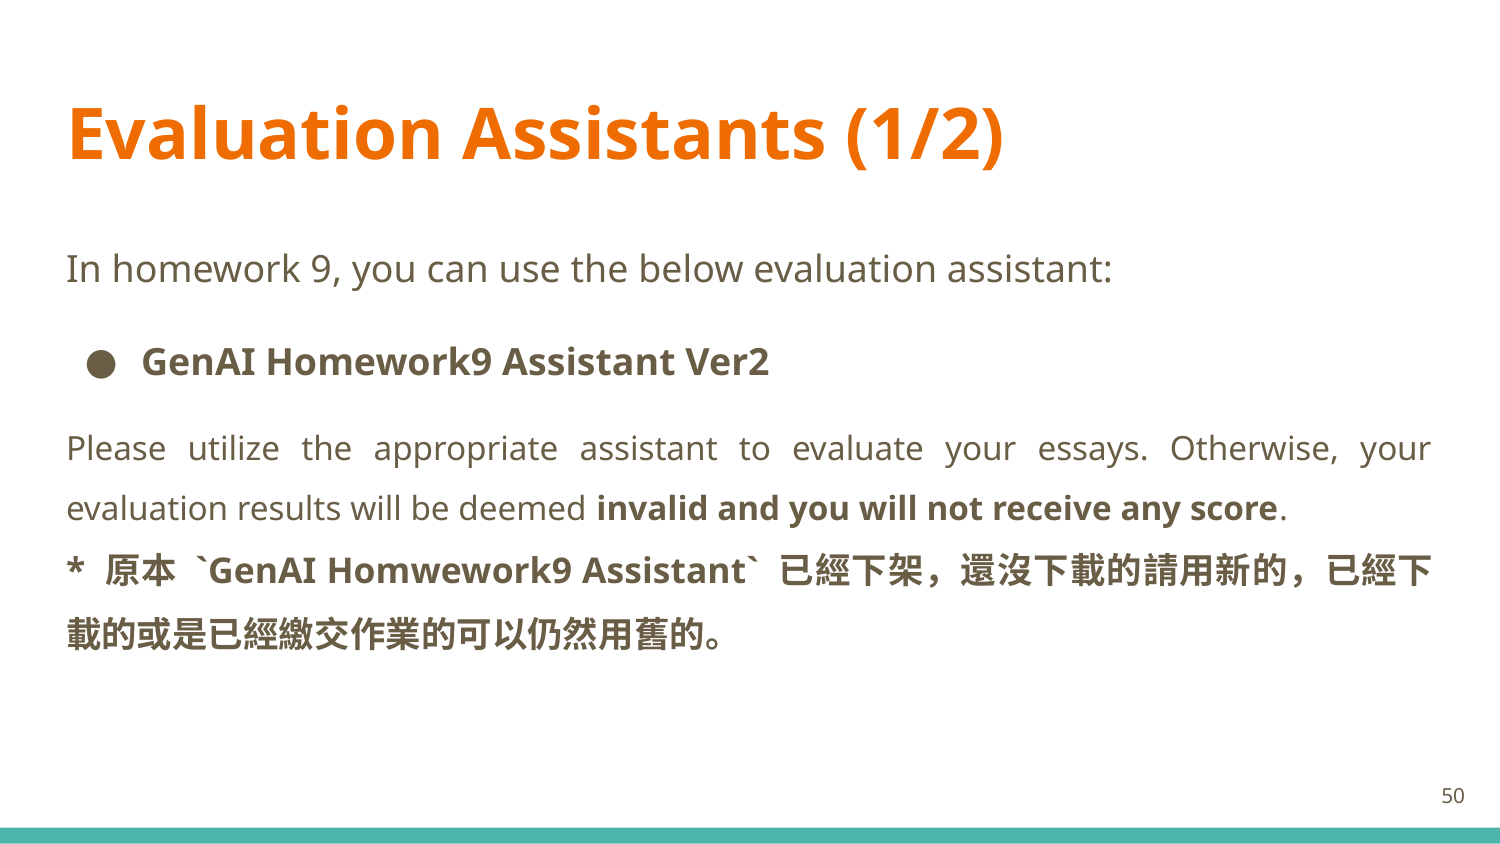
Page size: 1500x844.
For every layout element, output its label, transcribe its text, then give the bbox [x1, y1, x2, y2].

title Evaluation Assistants (1/2) [51, 72, 1449, 189]
list In homework 9, you can use the below evaluation assistant: GenAI Homework9 Assistant Ver2 Please utilize the appropriate assistant to evaluate your essays. Otherwise, your evaluation results will be deemed invalid and you will not receive any score. * 原本 `GenAI Homwework9 Assistant` 已經下架，還沒下載的請用新的，已經下載的或是已經繳交作業的可以仍然用舊的。 [51, 207, 1449, 750]
slide_number ‹#› [1389, 764, 1480, 830]
